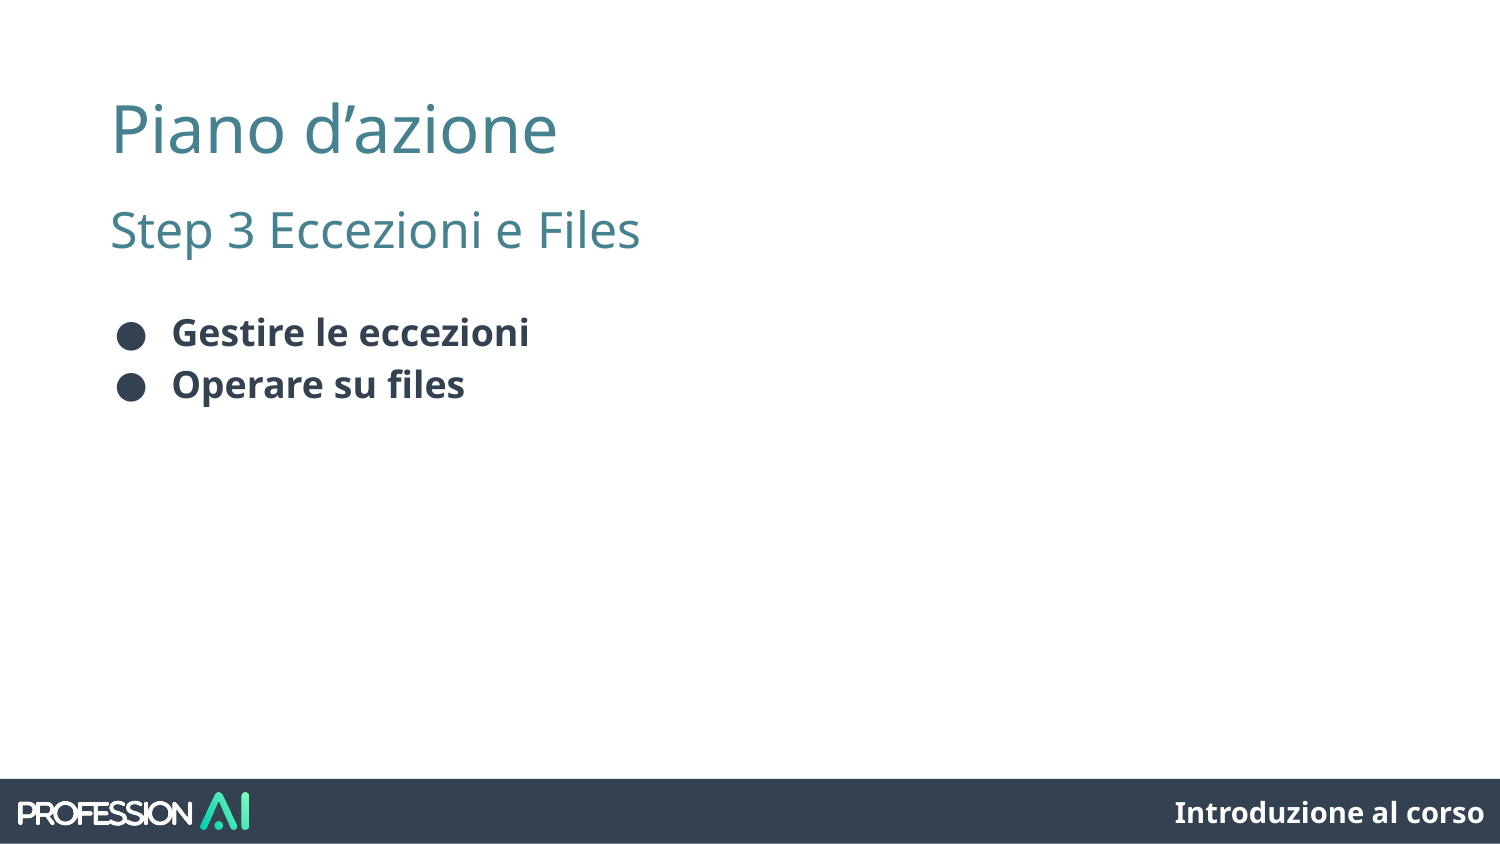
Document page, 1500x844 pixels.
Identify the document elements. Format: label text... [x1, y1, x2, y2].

text_box Introduzione al corso [1099, 778, 1500, 844]
picture [17, 792, 250, 831]
text_box [0, 778, 1099, 844]
text_box Piano d’azione [95, 72, 961, 183]
text_box Step 3 Eccezioni e Files [95, 183, 961, 274]
text_box Gestire le eccezioni Operare su files [81, 287, 975, 421]
